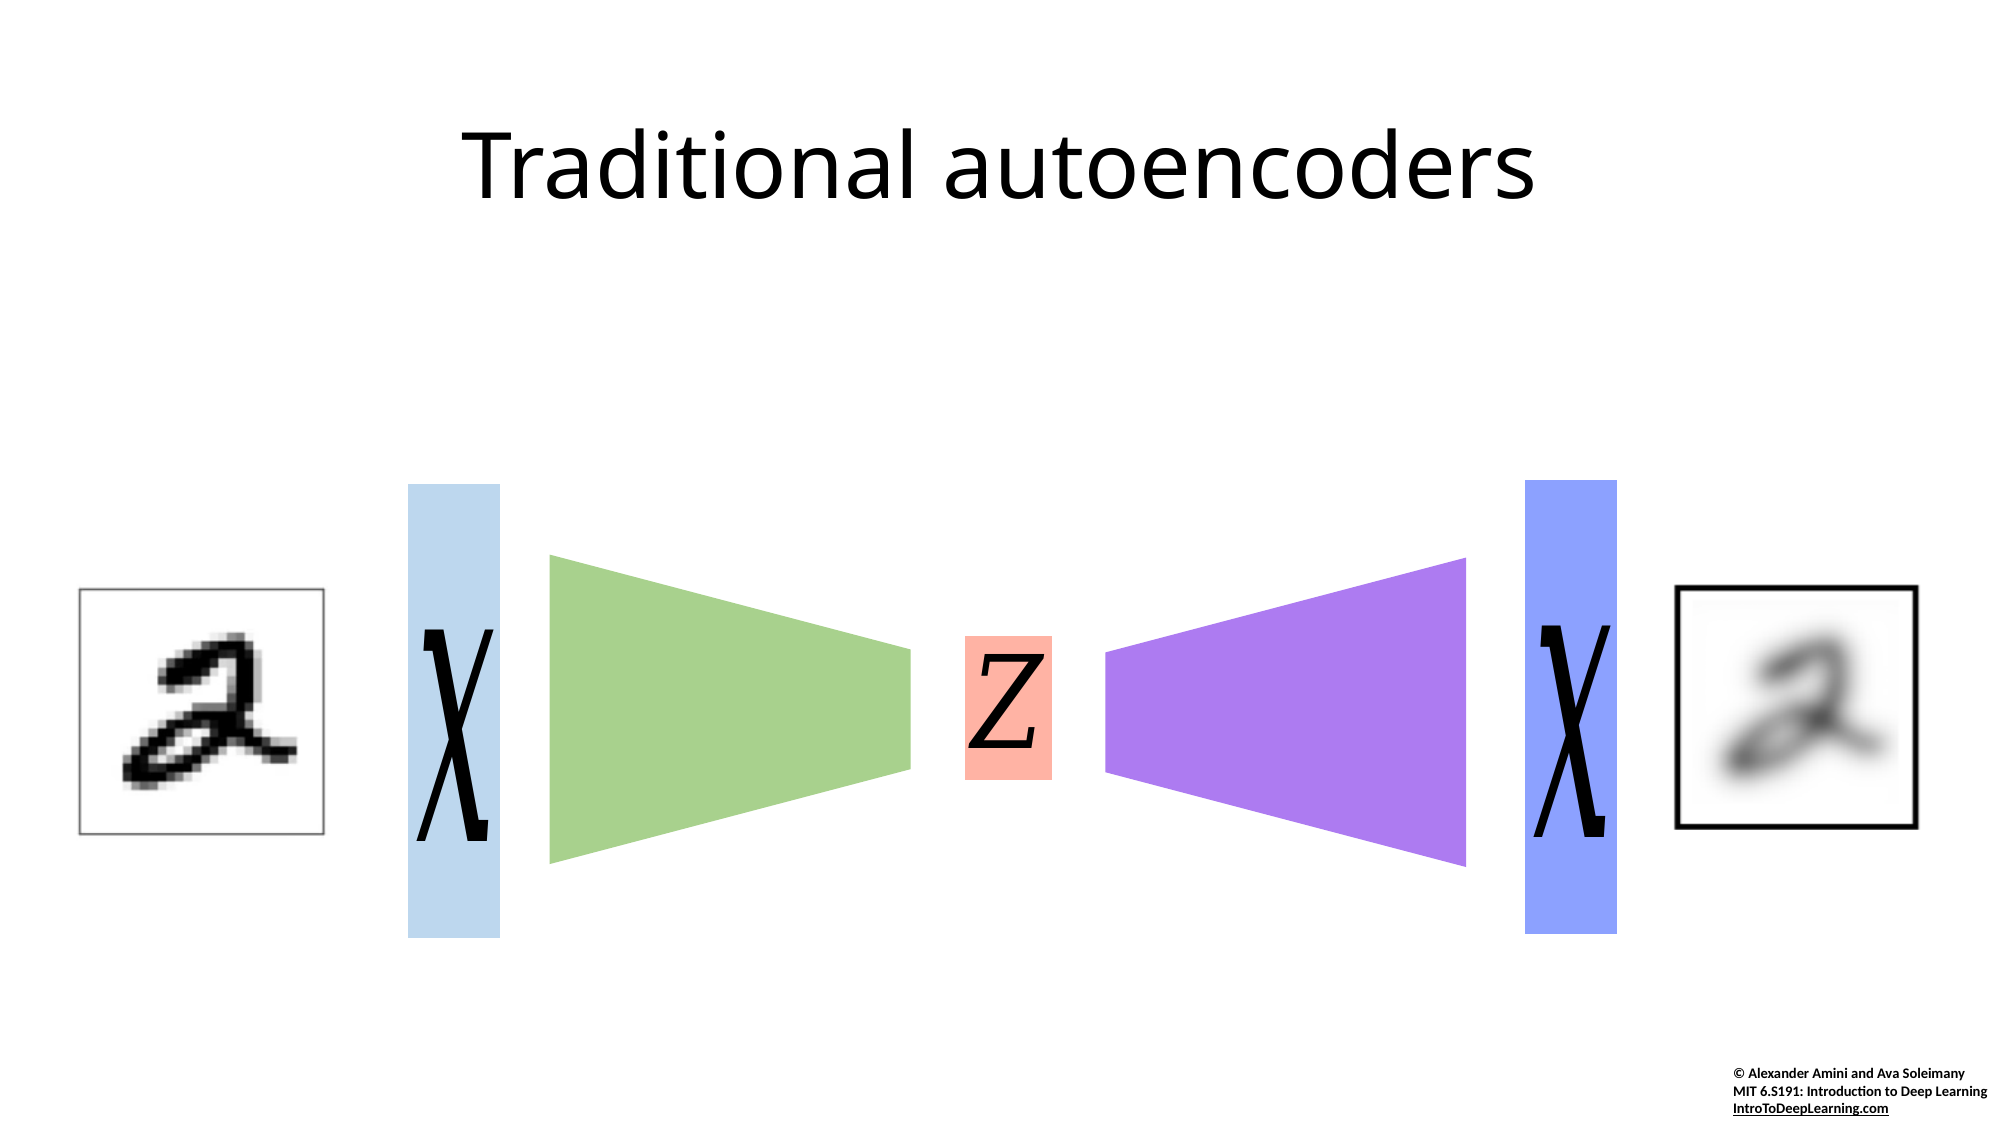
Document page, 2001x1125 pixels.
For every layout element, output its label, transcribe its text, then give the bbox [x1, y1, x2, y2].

picture [1651, 554, 1941, 859]
title Traditional autoencoders [137, 59, 1863, 278]
text_box [1104, 556, 1468, 869]
picture [59, 565, 353, 861]
text_box [548, 553, 912, 866]
